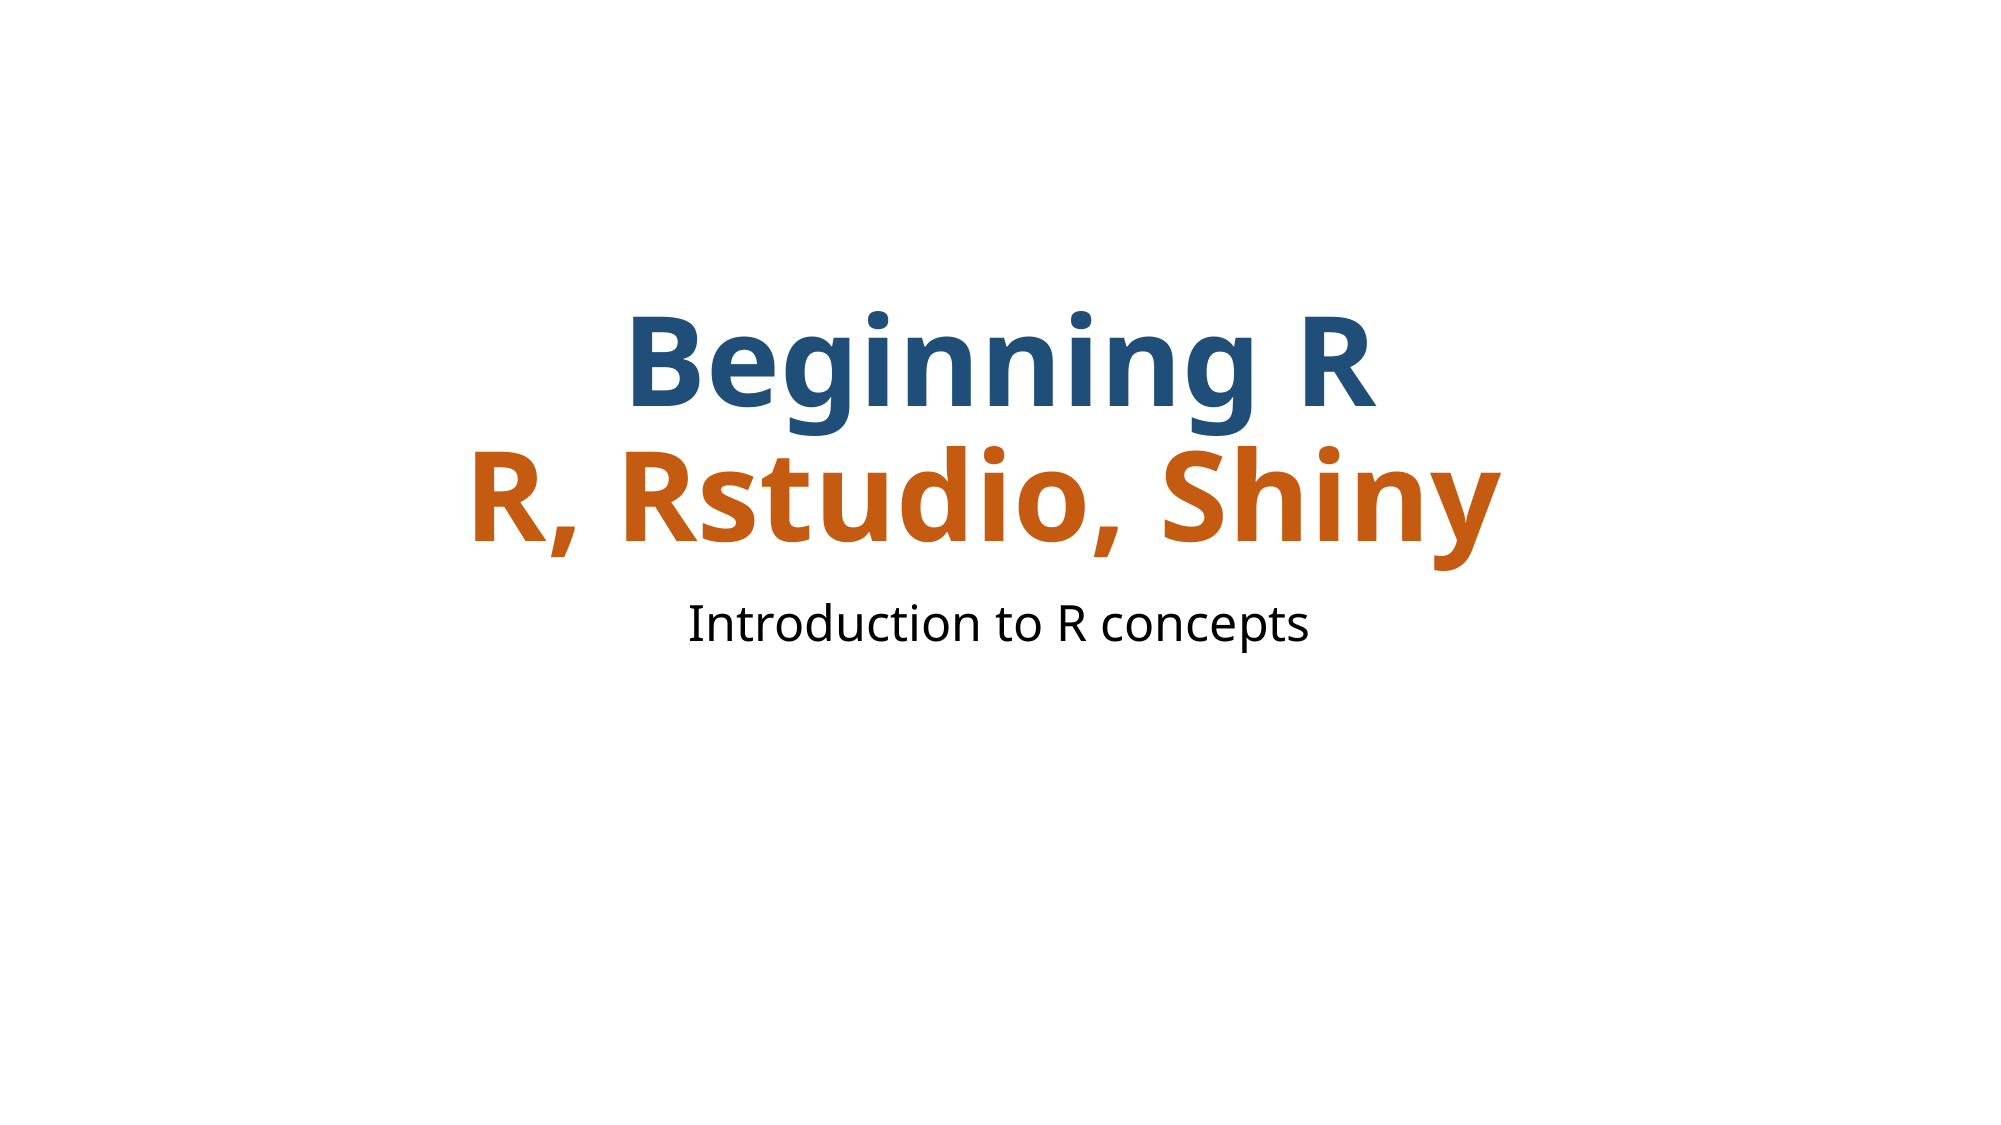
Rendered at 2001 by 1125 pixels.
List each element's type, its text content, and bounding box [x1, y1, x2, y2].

subtitle Introduction to R concepts [249, 590, 1750, 863]
title Beginning R R, Rstudio, Shiny [249, 184, 1750, 576]
